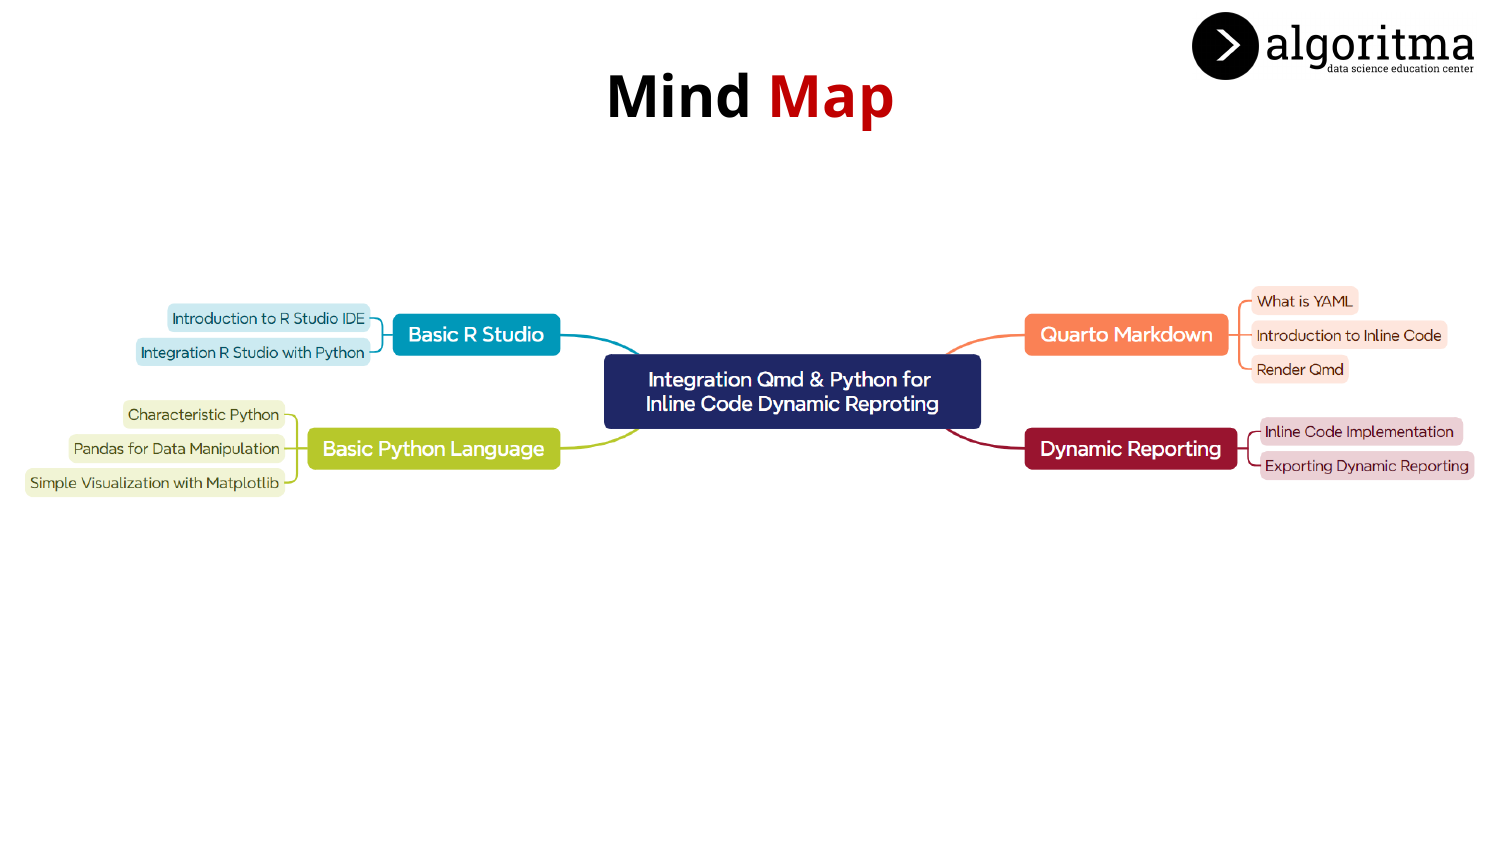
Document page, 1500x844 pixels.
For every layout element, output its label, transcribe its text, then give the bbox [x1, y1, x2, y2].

picture [1192, 12, 1477, 80]
title Mind Map [103, 17, 1397, 181]
picture [24, 279, 1476, 505]
